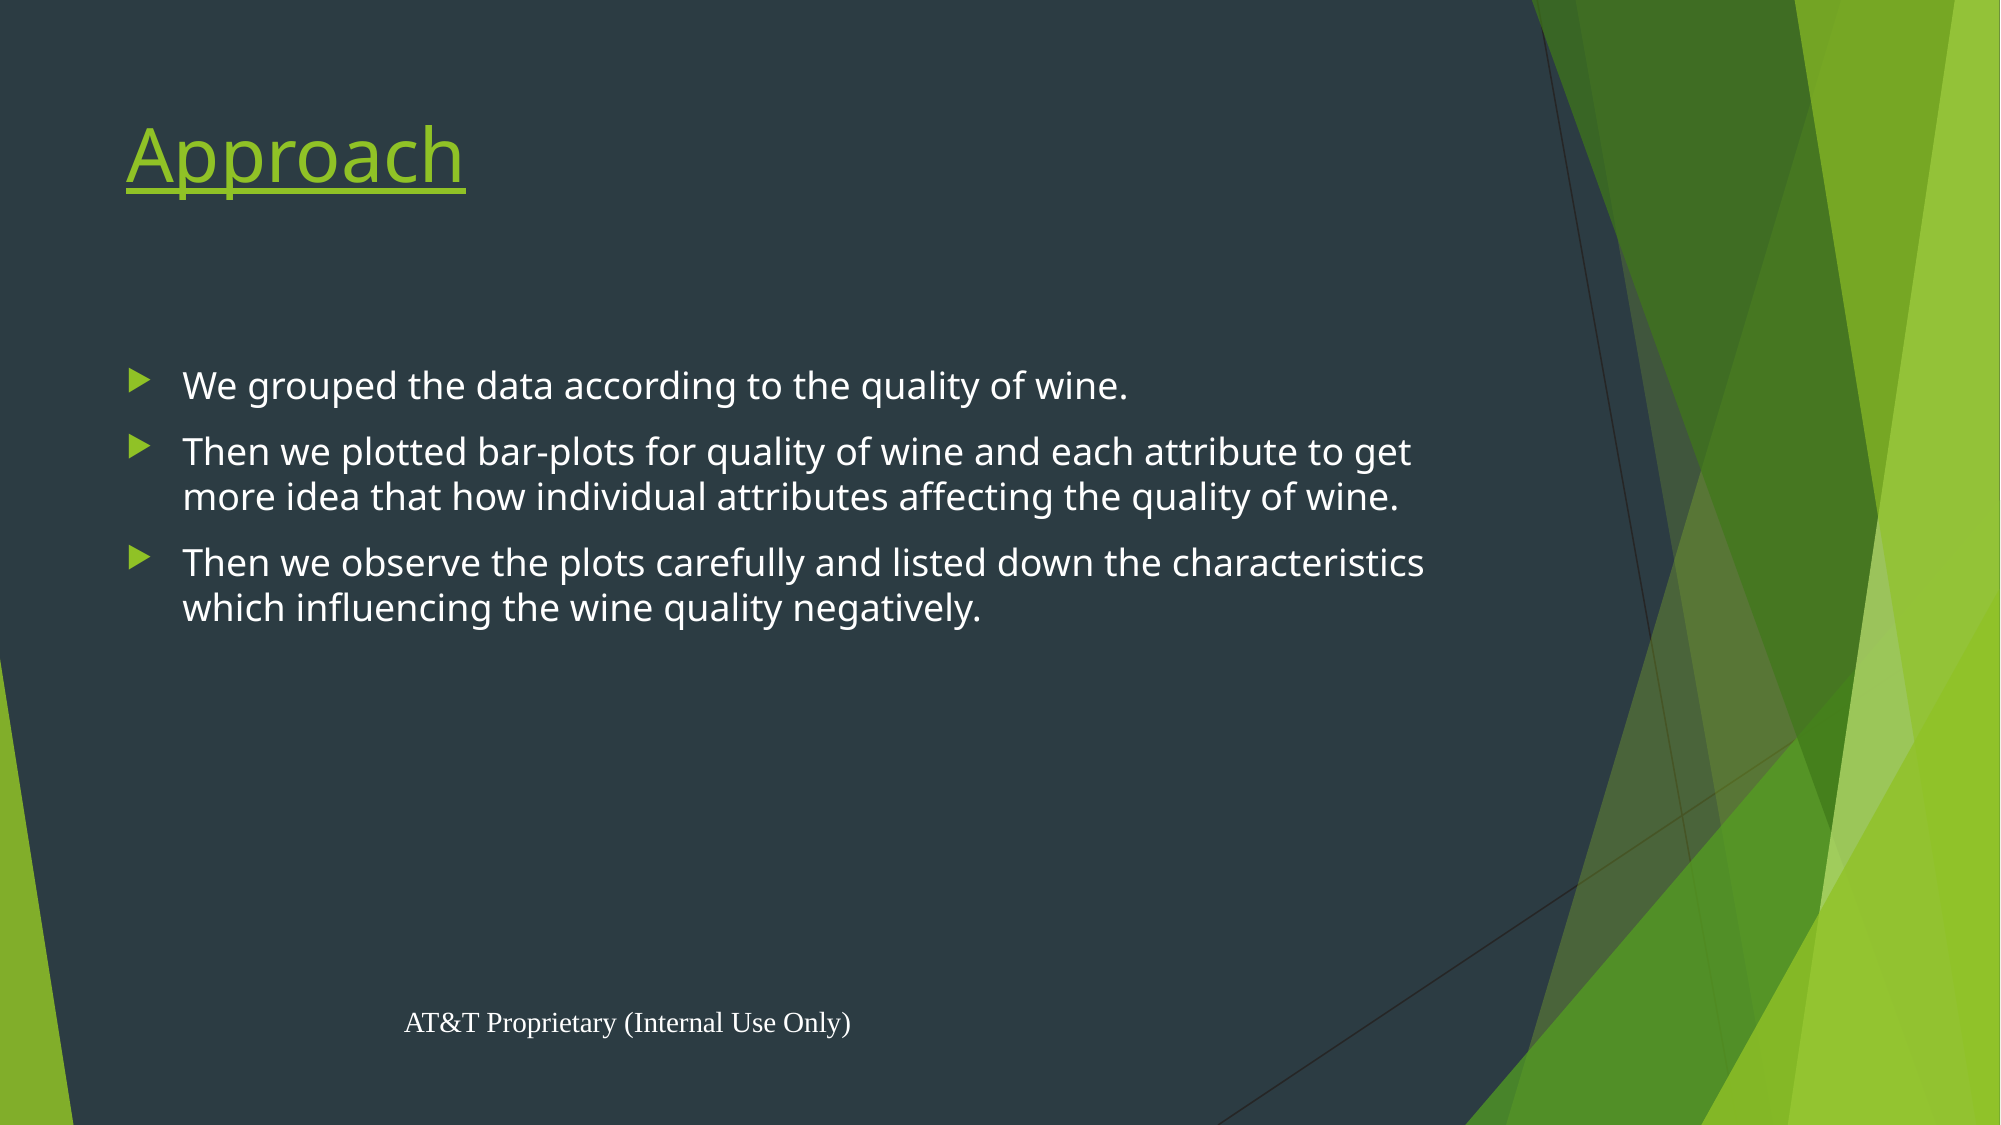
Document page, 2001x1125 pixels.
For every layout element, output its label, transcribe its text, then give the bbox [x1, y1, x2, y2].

title Approach [111, 99, 1522, 317]
footer AT&T Proprietary (Internal Use Only) [111, 991, 1145, 1051]
list We grouped the data according to the quality of wine. Then we plotted bar-plots for quality of wine and each attribute to get more idea that how individual attributes affecting the quality of wine. Then we observe the plots carefully and listed down the characteristics which influencing the wine quality negatively. [111, 354, 1522, 992]
